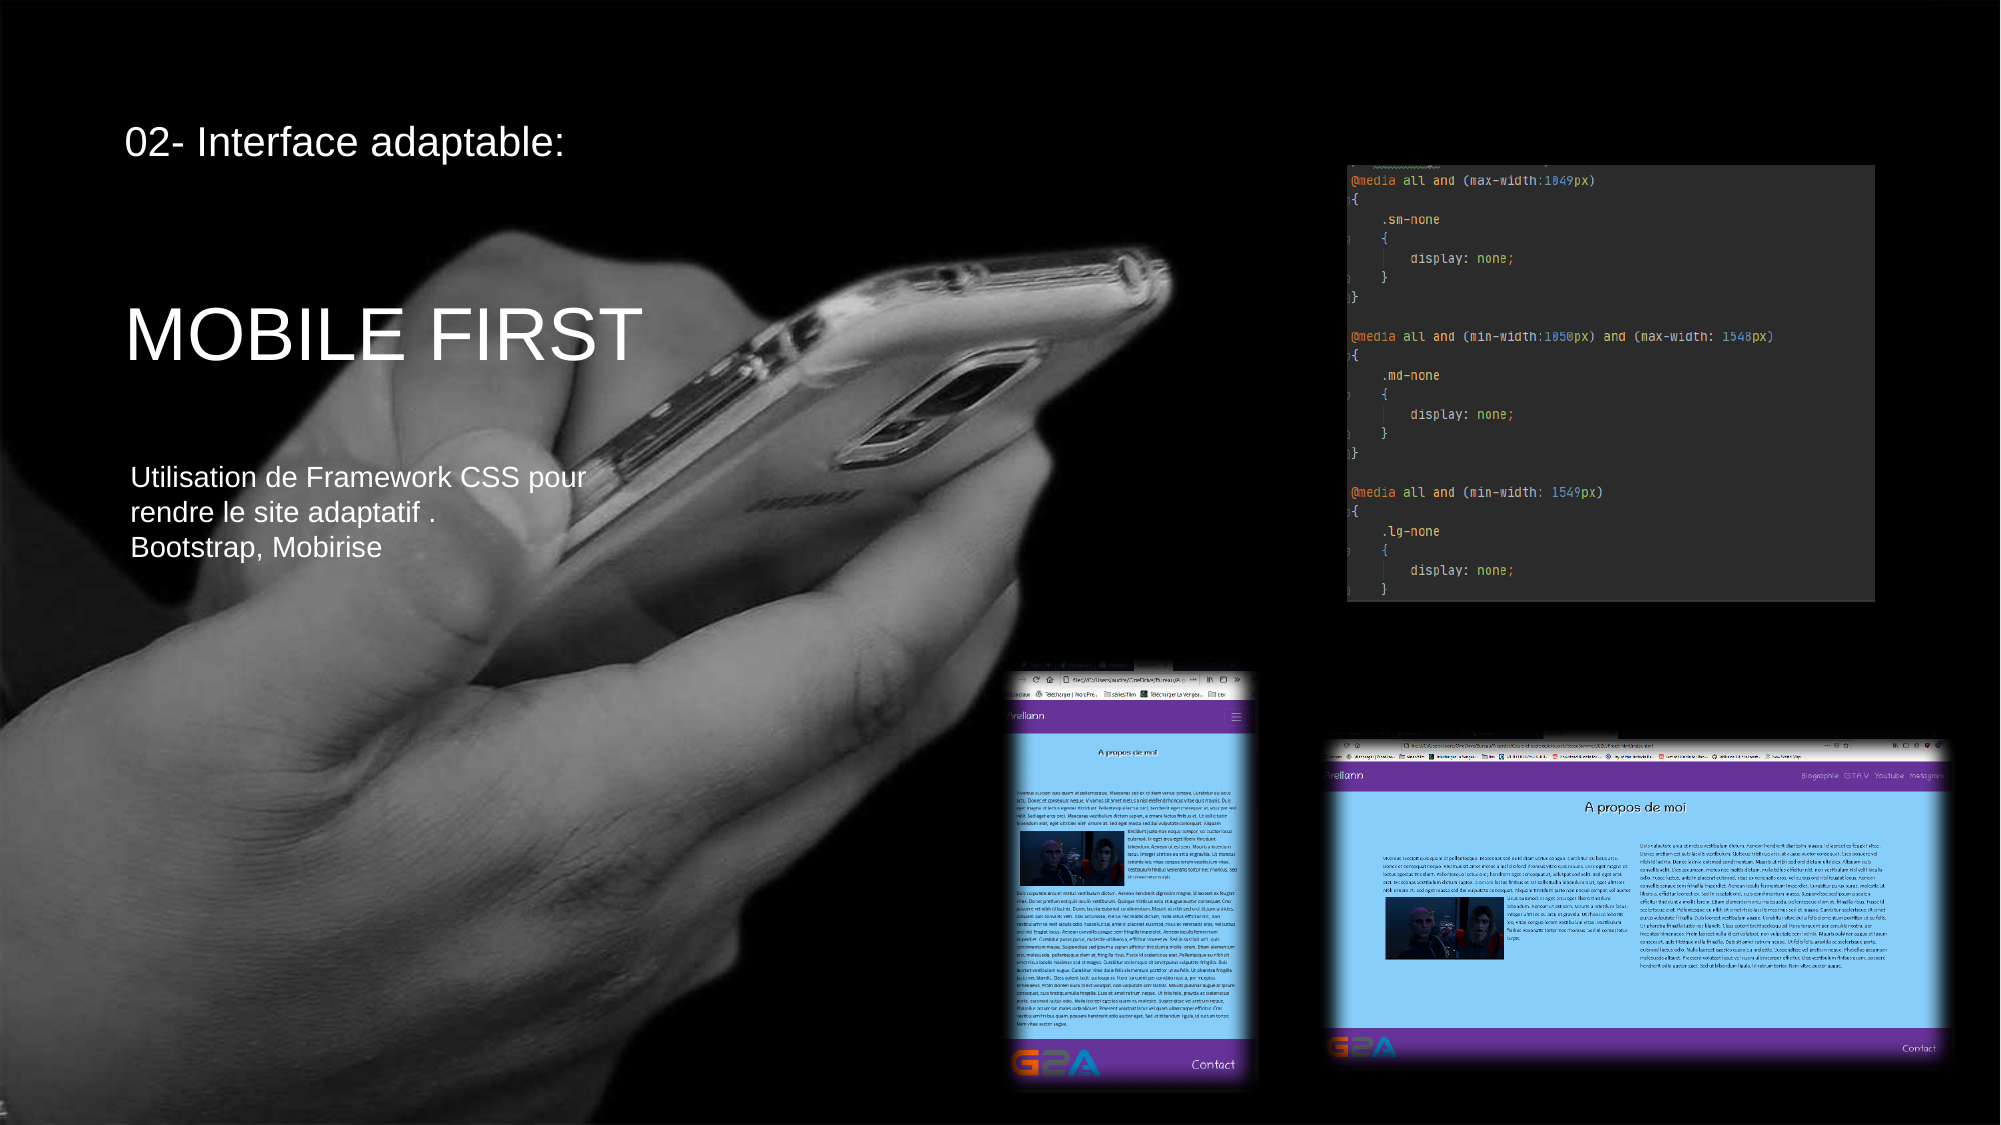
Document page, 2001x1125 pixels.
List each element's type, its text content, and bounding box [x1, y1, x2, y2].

text_box Utilisation de Framework CSS pour rendre le site adaptatif . Bootstrap, Mobirise [115, 451, 618, 571]
picture [0, 0, 2001, 1125]
text_box MOBILE FIRST [109, 278, 791, 383]
text_box 02- Interface adaptable: [109, 112, 637, 212]
